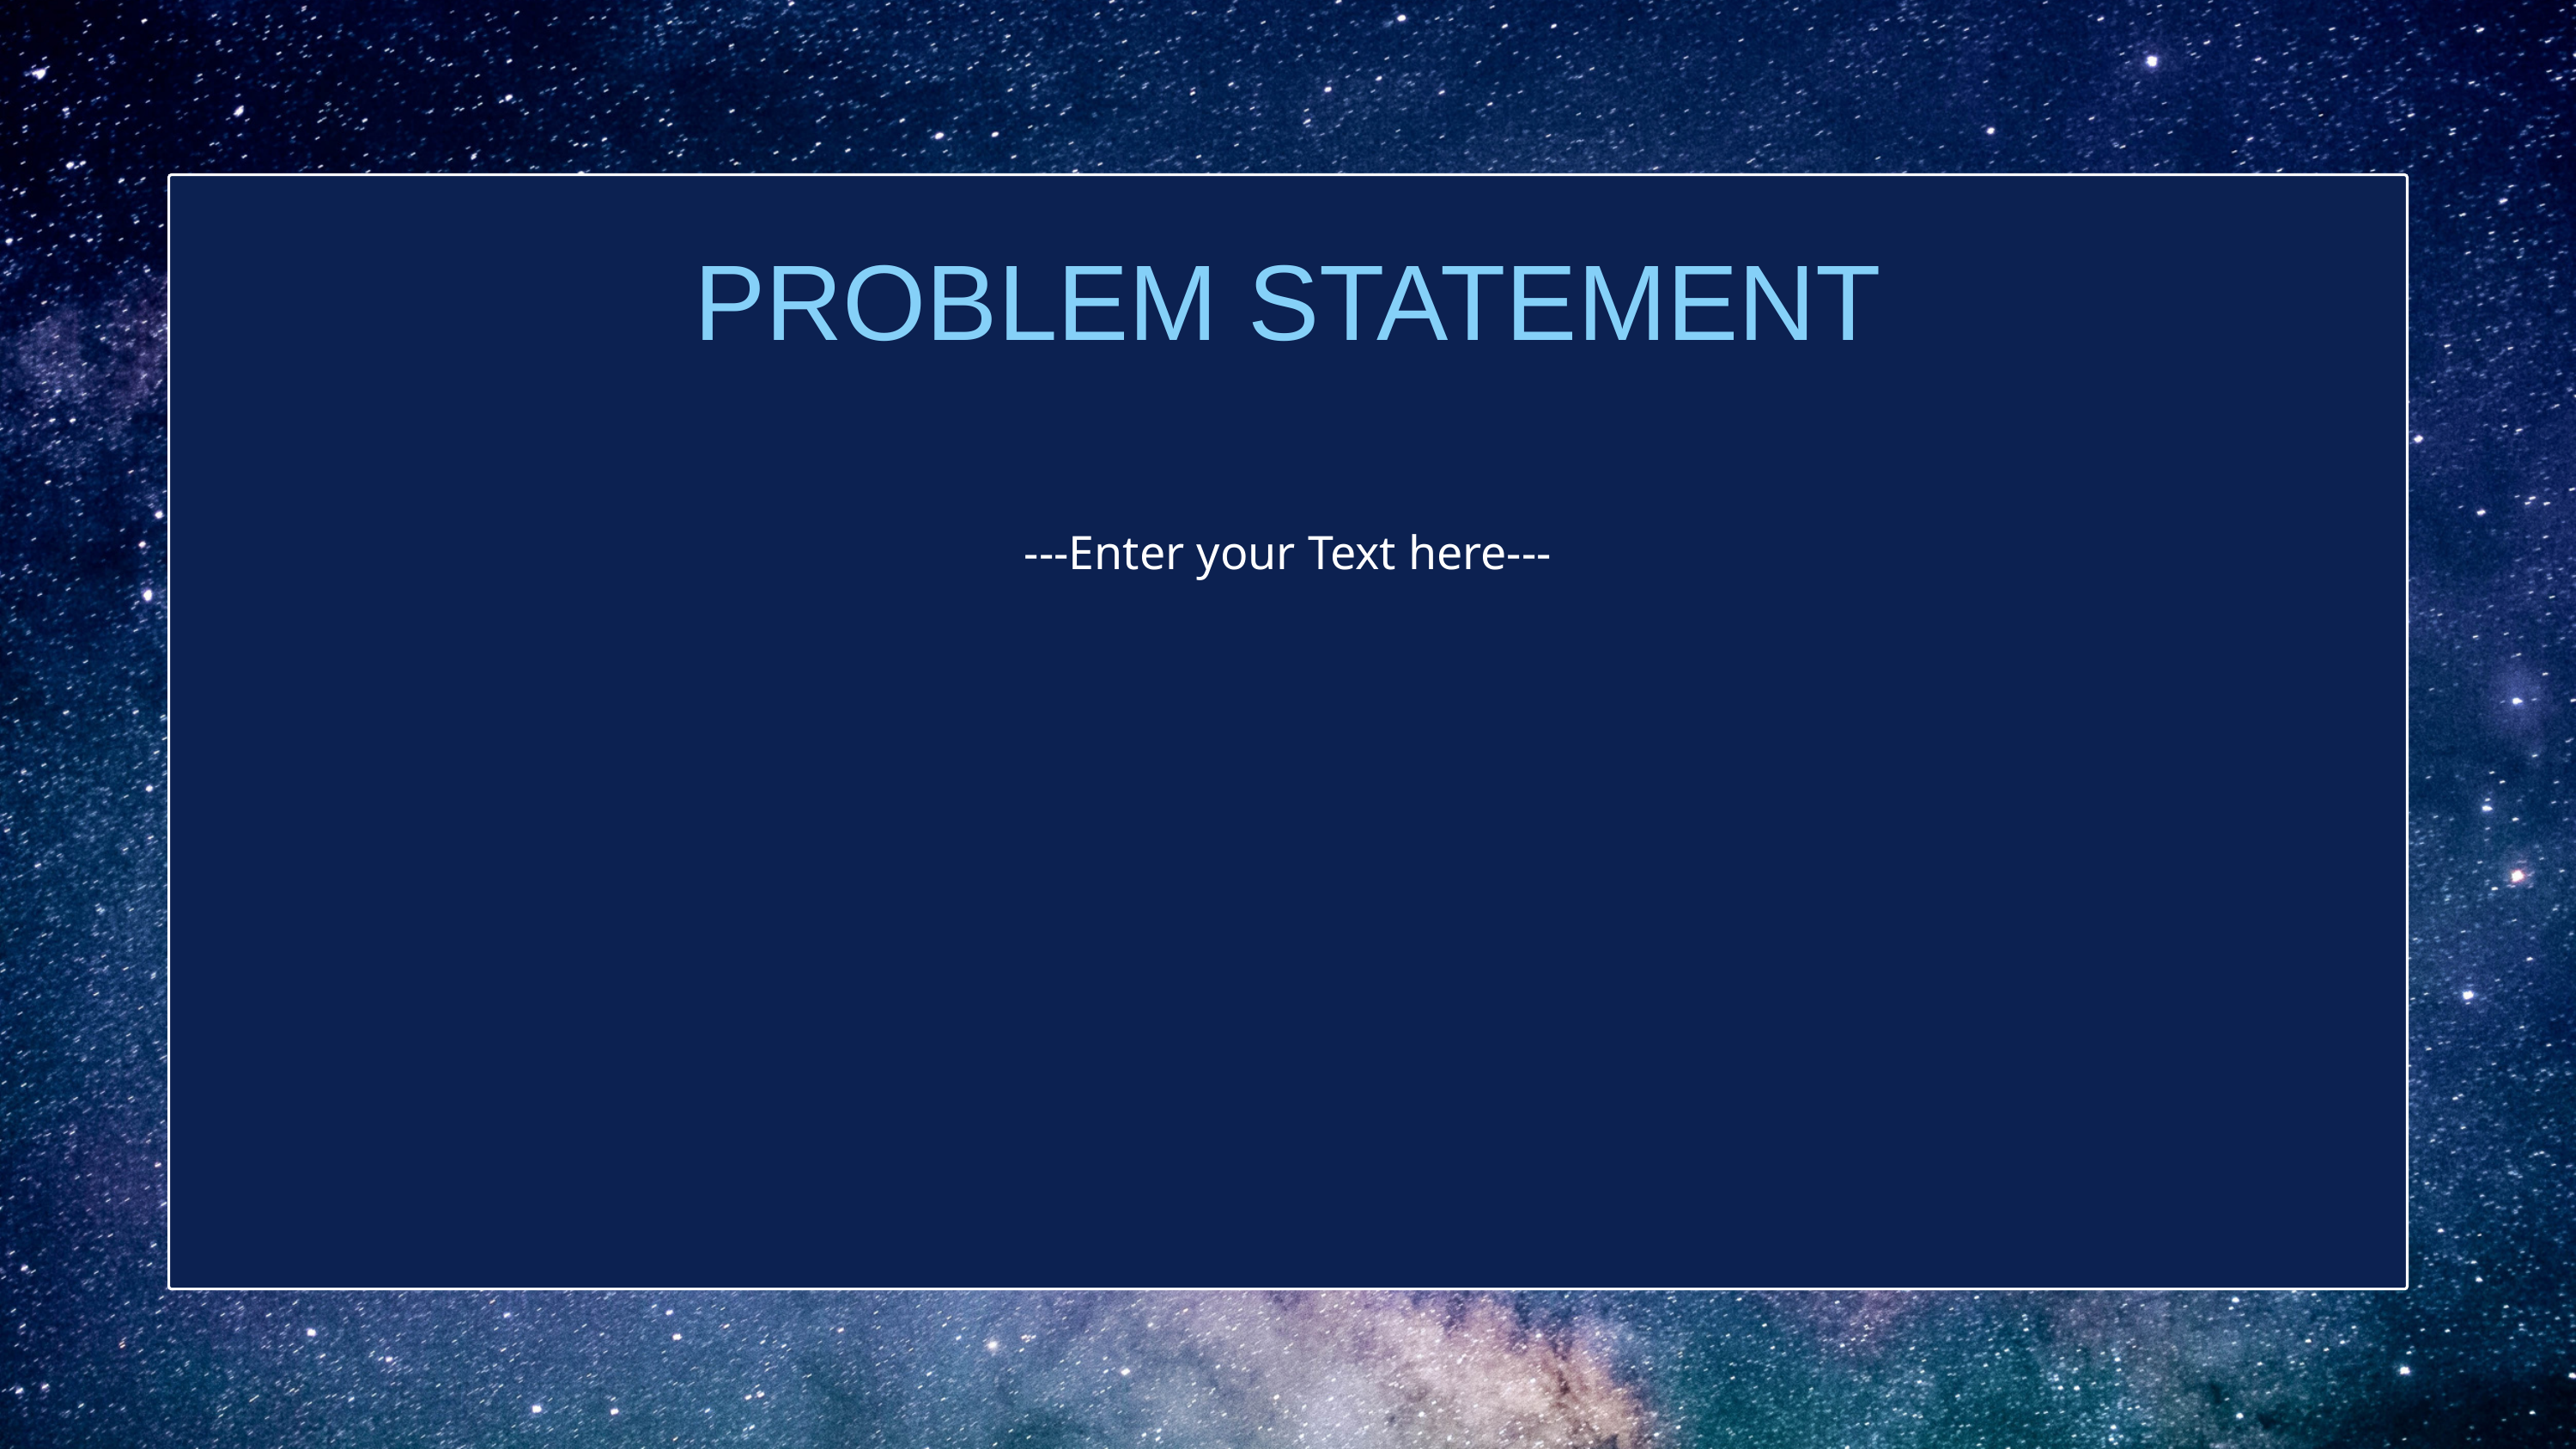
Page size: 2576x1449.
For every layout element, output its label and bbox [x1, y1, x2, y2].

text_box [168, 174, 2408, 1289]
text_box [0, 0, 2576, 1449]
